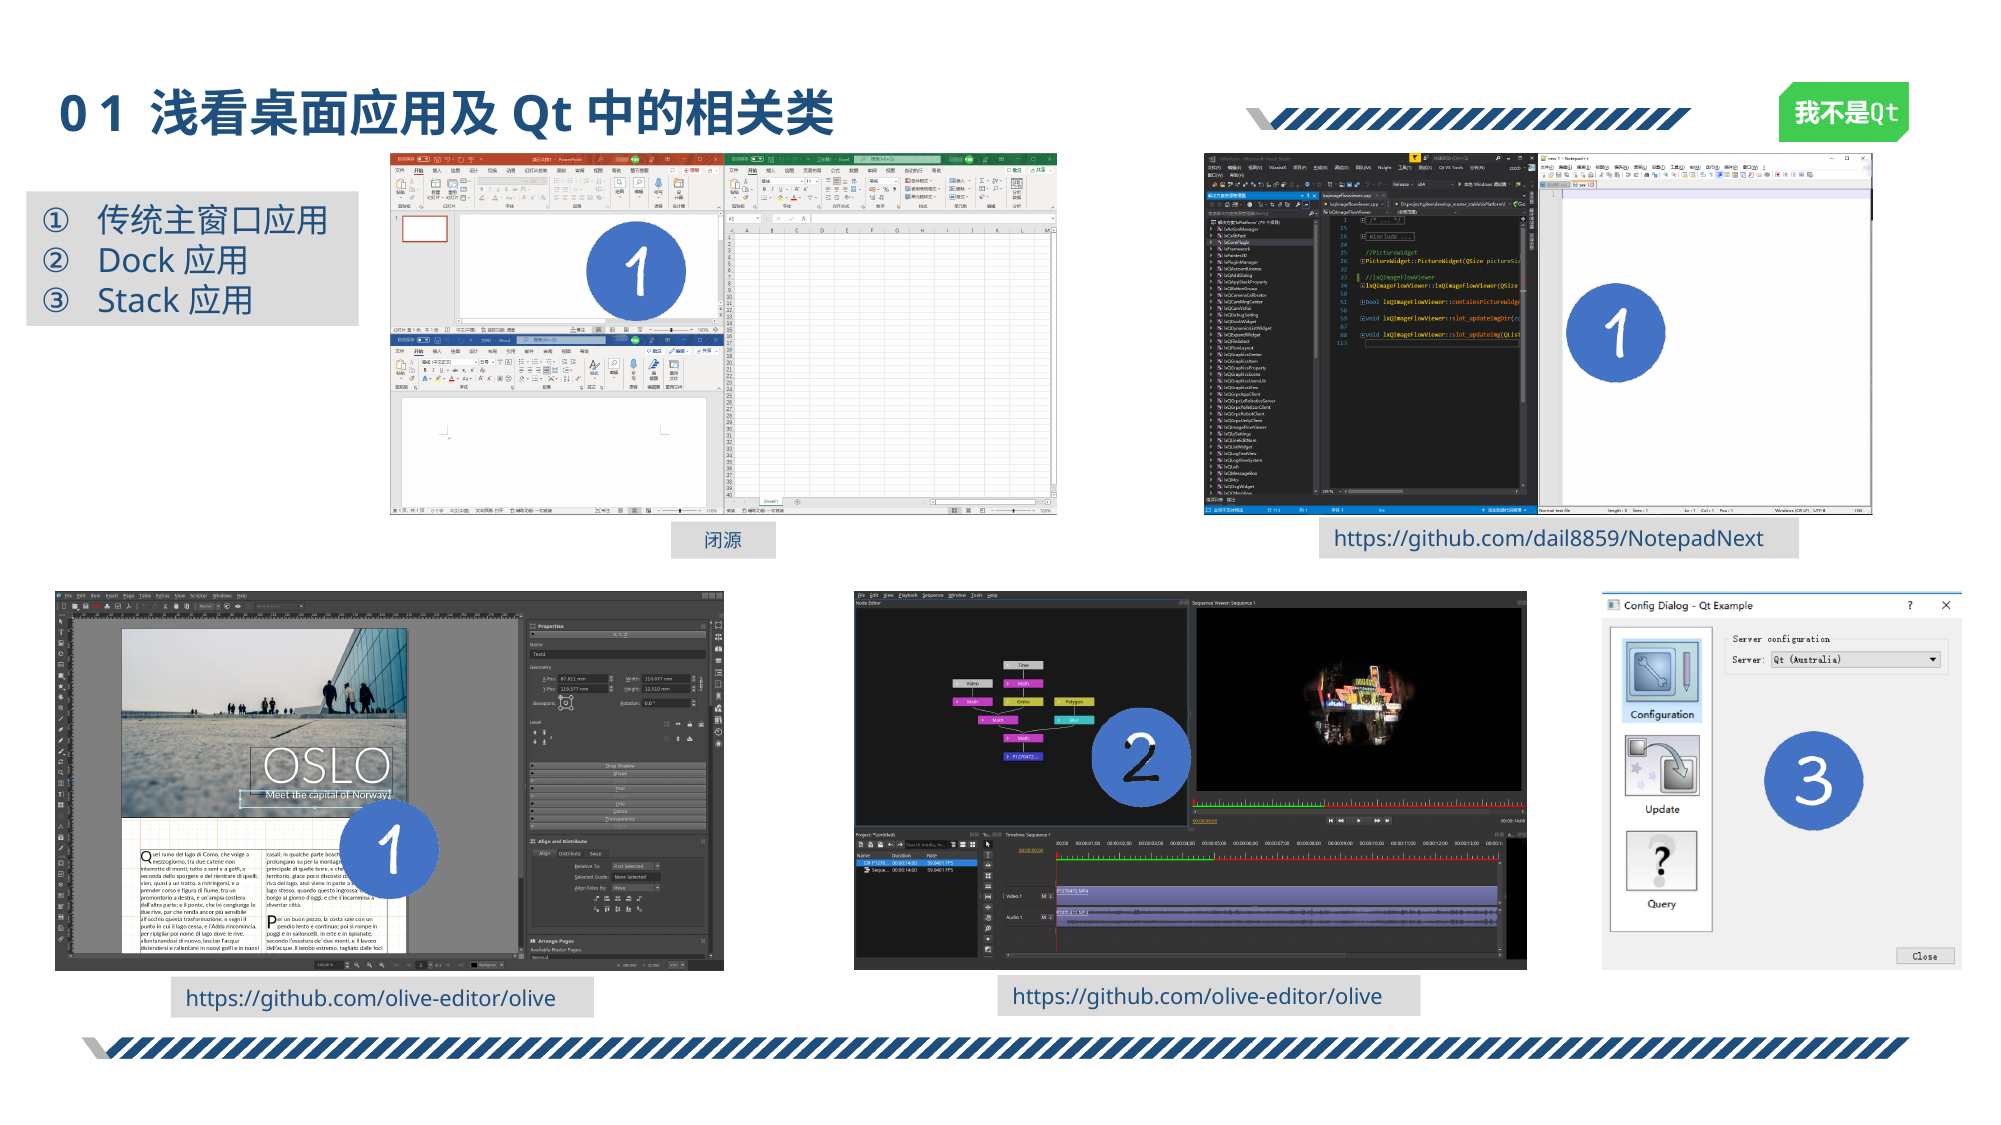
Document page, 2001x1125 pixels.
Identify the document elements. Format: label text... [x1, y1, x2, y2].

text_box https://github.com/olive-editor/olive [170, 976, 594, 1018]
picture [1204, 153, 1873, 515]
picture [1779, 82, 1909, 142]
picture [55, 591, 724, 971]
text_box https://github.com/dail8859/NotepadNext [1319, 517, 1800, 559]
picture [1602, 591, 1962, 970]
text_box https://github.com/olive-editor/olive [997, 975, 1421, 1016]
text_box 01浅看桌面应用及Qt中的相关类 [44, 73, 850, 149]
picture [390, 153, 1057, 515]
picture [81, 1037, 1910, 1059]
picture [854, 591, 1527, 970]
picture [1245, 108, 1692, 130]
text_box 闭源 [671, 521, 776, 559]
text_box 传统主窗口应用 Dock应用 Stack应用 [26, 191, 359, 326]
